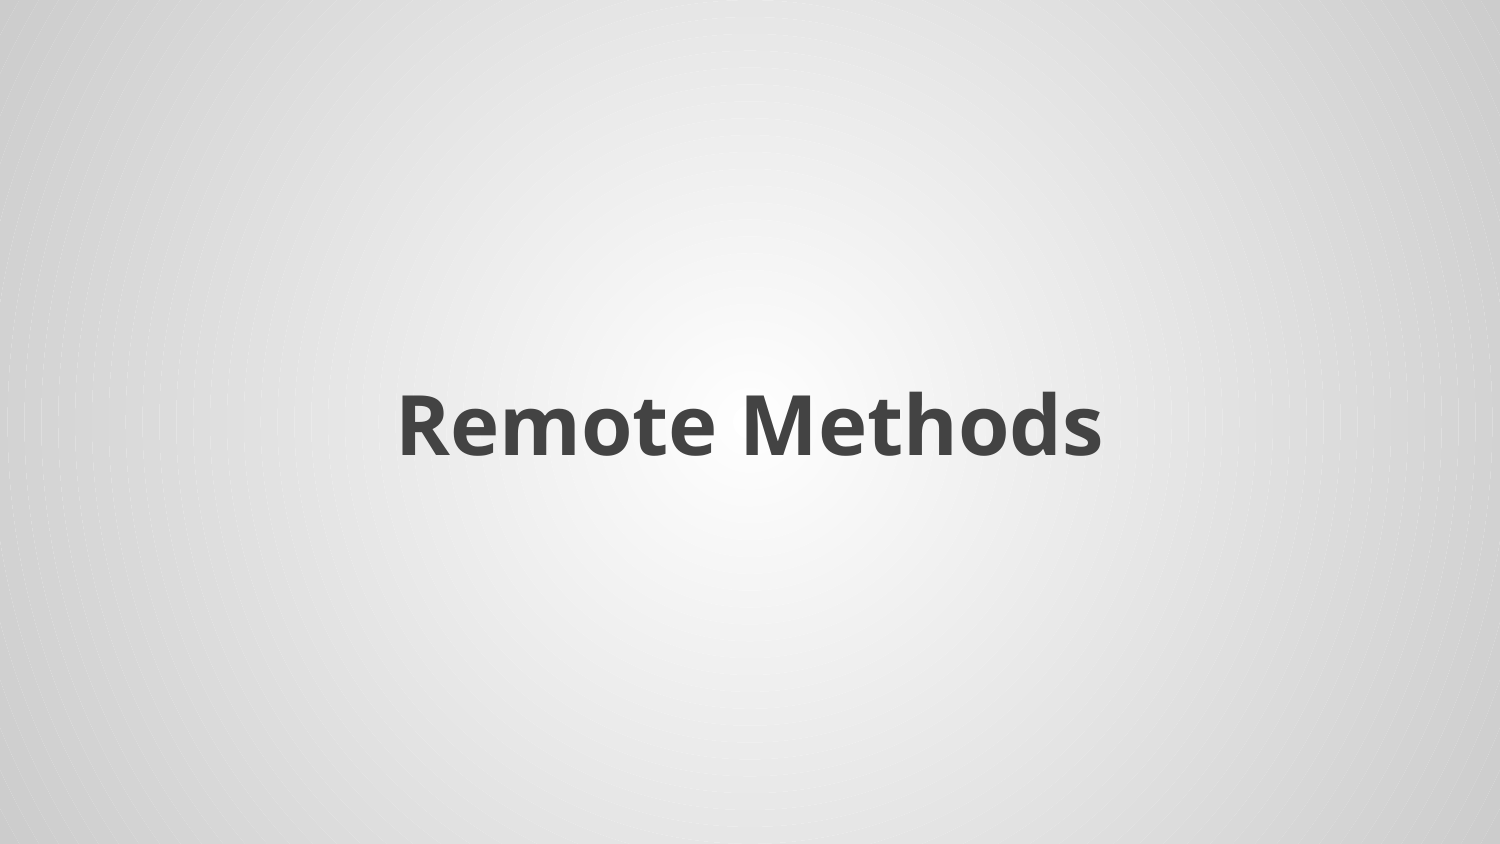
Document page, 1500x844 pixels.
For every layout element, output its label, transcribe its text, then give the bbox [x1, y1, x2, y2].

title Remote Methods [139, 358, 1361, 485]
